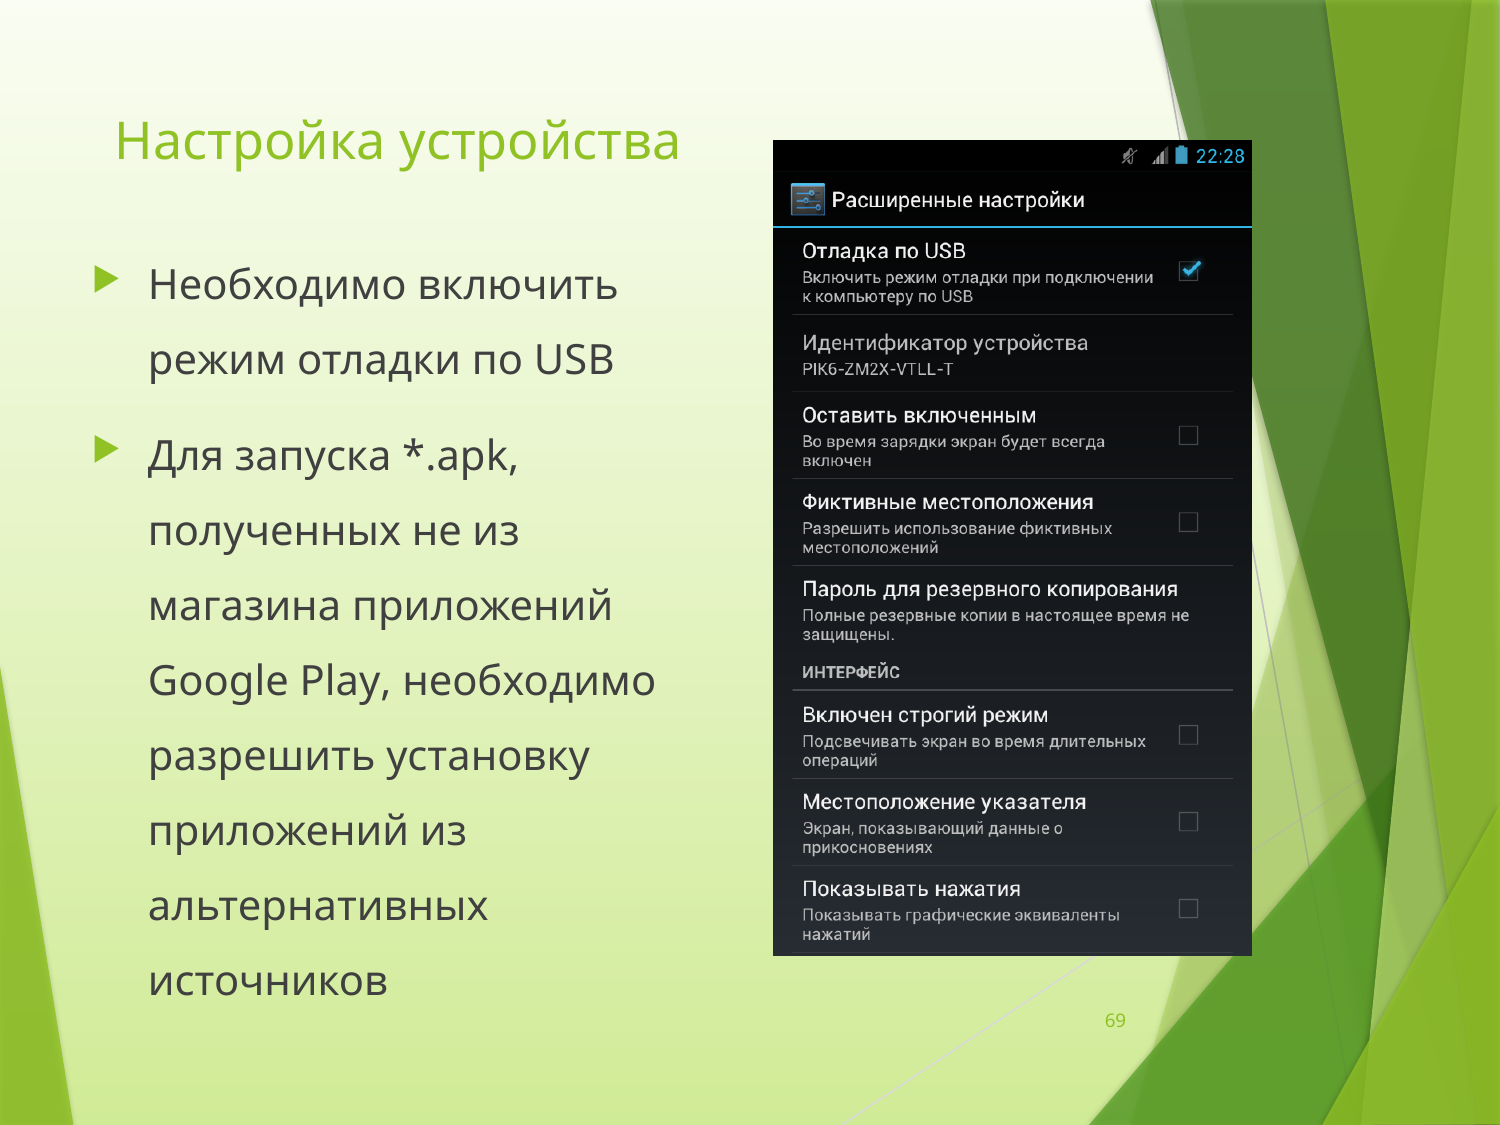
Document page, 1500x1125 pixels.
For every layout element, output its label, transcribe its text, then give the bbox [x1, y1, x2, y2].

slide_number 69 [1057, 991, 1142, 1051]
picture [773, 140, 1252, 957]
title Настройка устройства [99, 99, 1142, 211]
list Необходимо включить режим отладки по USB Для запуска *.apk, полученных не из магазина приложений Google Play, необходимо разрешить установку приложений из альтернативных источников [76, 246, 739, 992]
